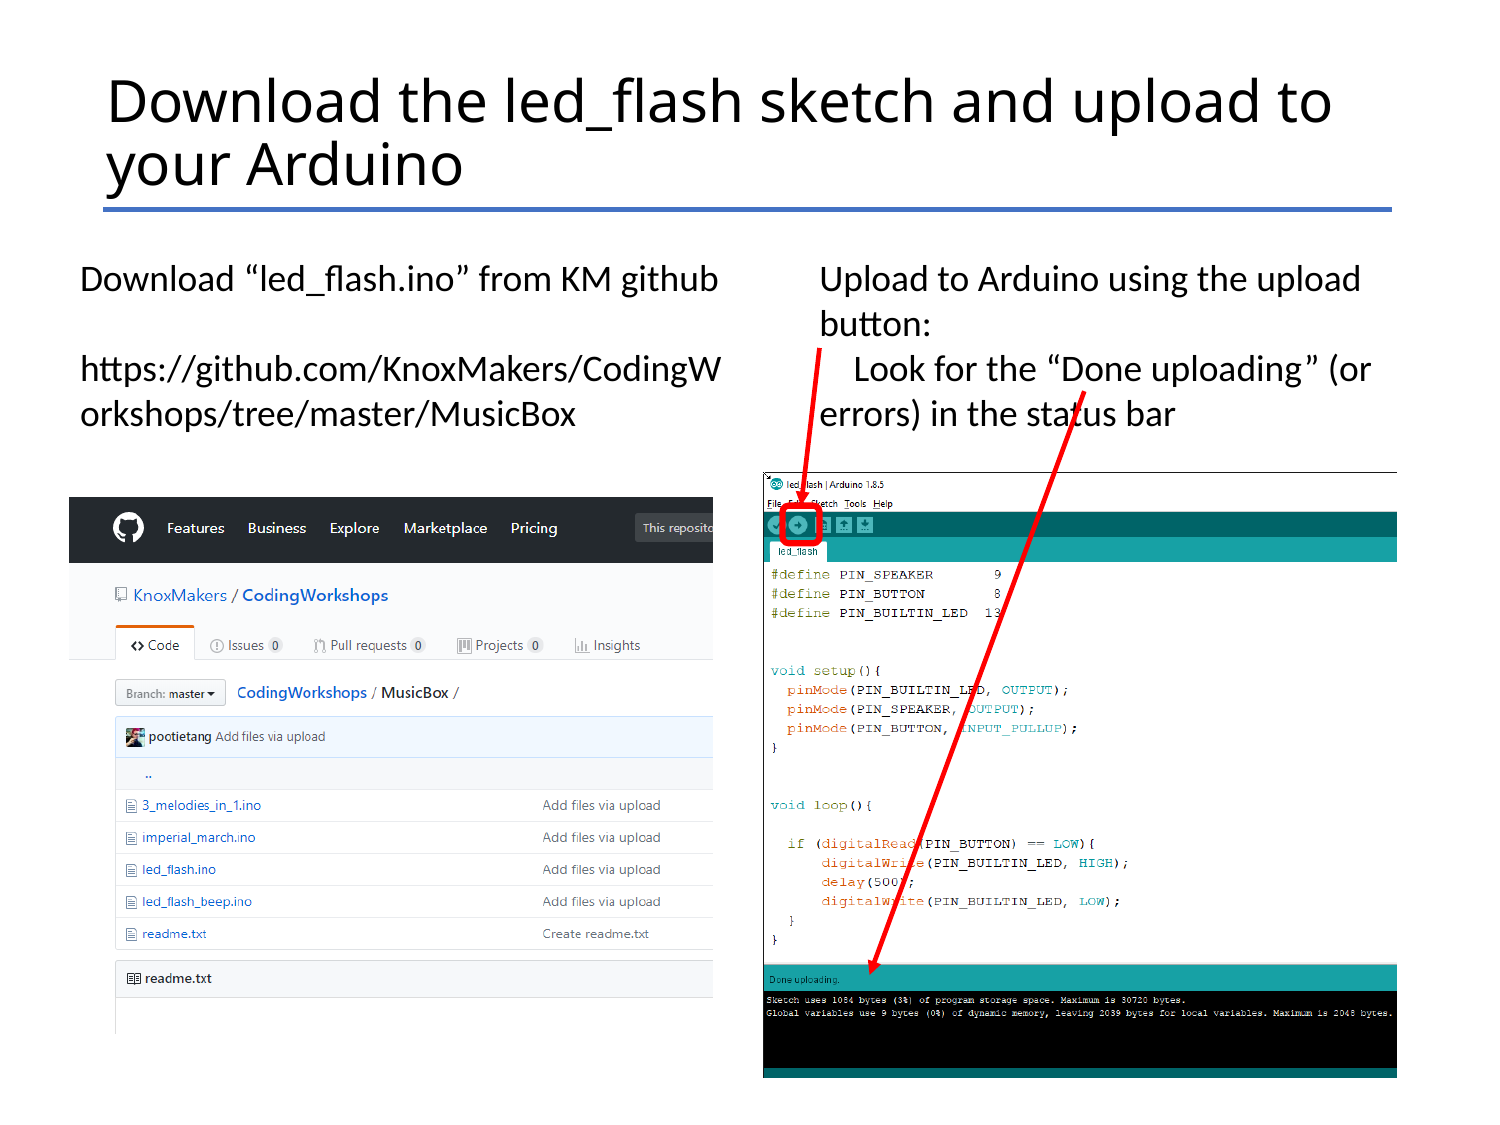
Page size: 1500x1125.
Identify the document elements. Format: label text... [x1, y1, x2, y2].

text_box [763, 472, 1397, 1078]
text_box Upload to Arduino using the upload button: Look for the “Done uploading” (or errors) in the status bar [804, 246, 1437, 442]
title Download the led_flash sketch and upload to your Arduino [91, 78, 1482, 193]
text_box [801, 347, 820, 506]
text_box Download “led_flash.ino” from KM github https://github.com/KnoxMakers/CodingWorkshops/tree/master/MusicBox [65, 246, 750, 442]
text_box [869, 391, 1085, 975]
picture [69, 497, 713, 1034]
